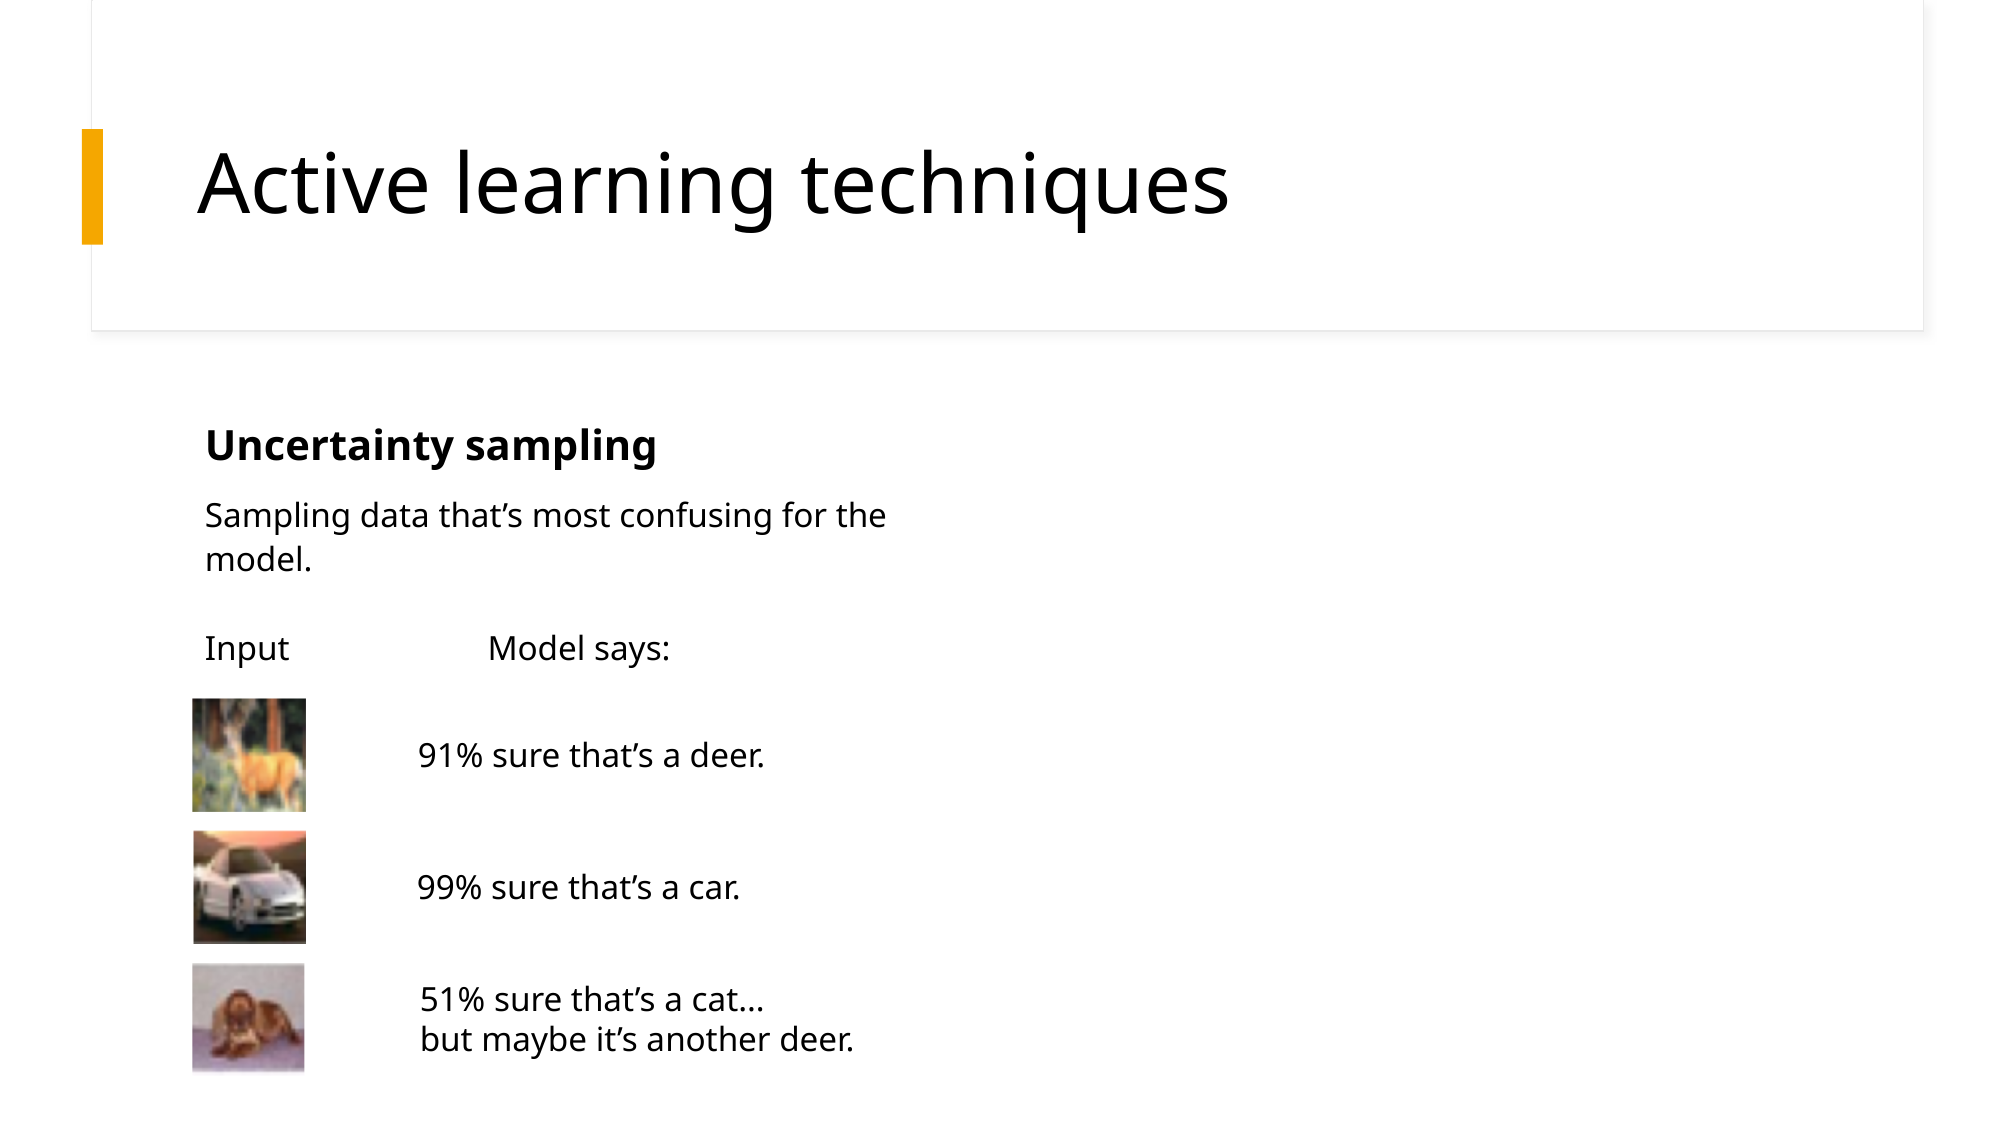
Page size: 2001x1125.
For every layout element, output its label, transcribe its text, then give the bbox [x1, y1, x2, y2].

text_box Model says: [472, 620, 686, 675]
text_box 91% sure that’s a deer. [403, 726, 781, 782]
picture [192, 698, 306, 812]
picture [192, 830, 306, 944]
picture [192, 962, 305, 1076]
text_box 99% sure that’s a car. [402, 859, 757, 914]
title Active learning techniques [183, 90, 1851, 284]
text_box 51% sure that’s a cat… but maybe it’s another deer. [405, 971, 885, 1066]
list Uncertainty sampling Sampling data that’s most confusing for the model. [189, 406, 1000, 1013]
text_box Input [190, 620, 305, 675]
